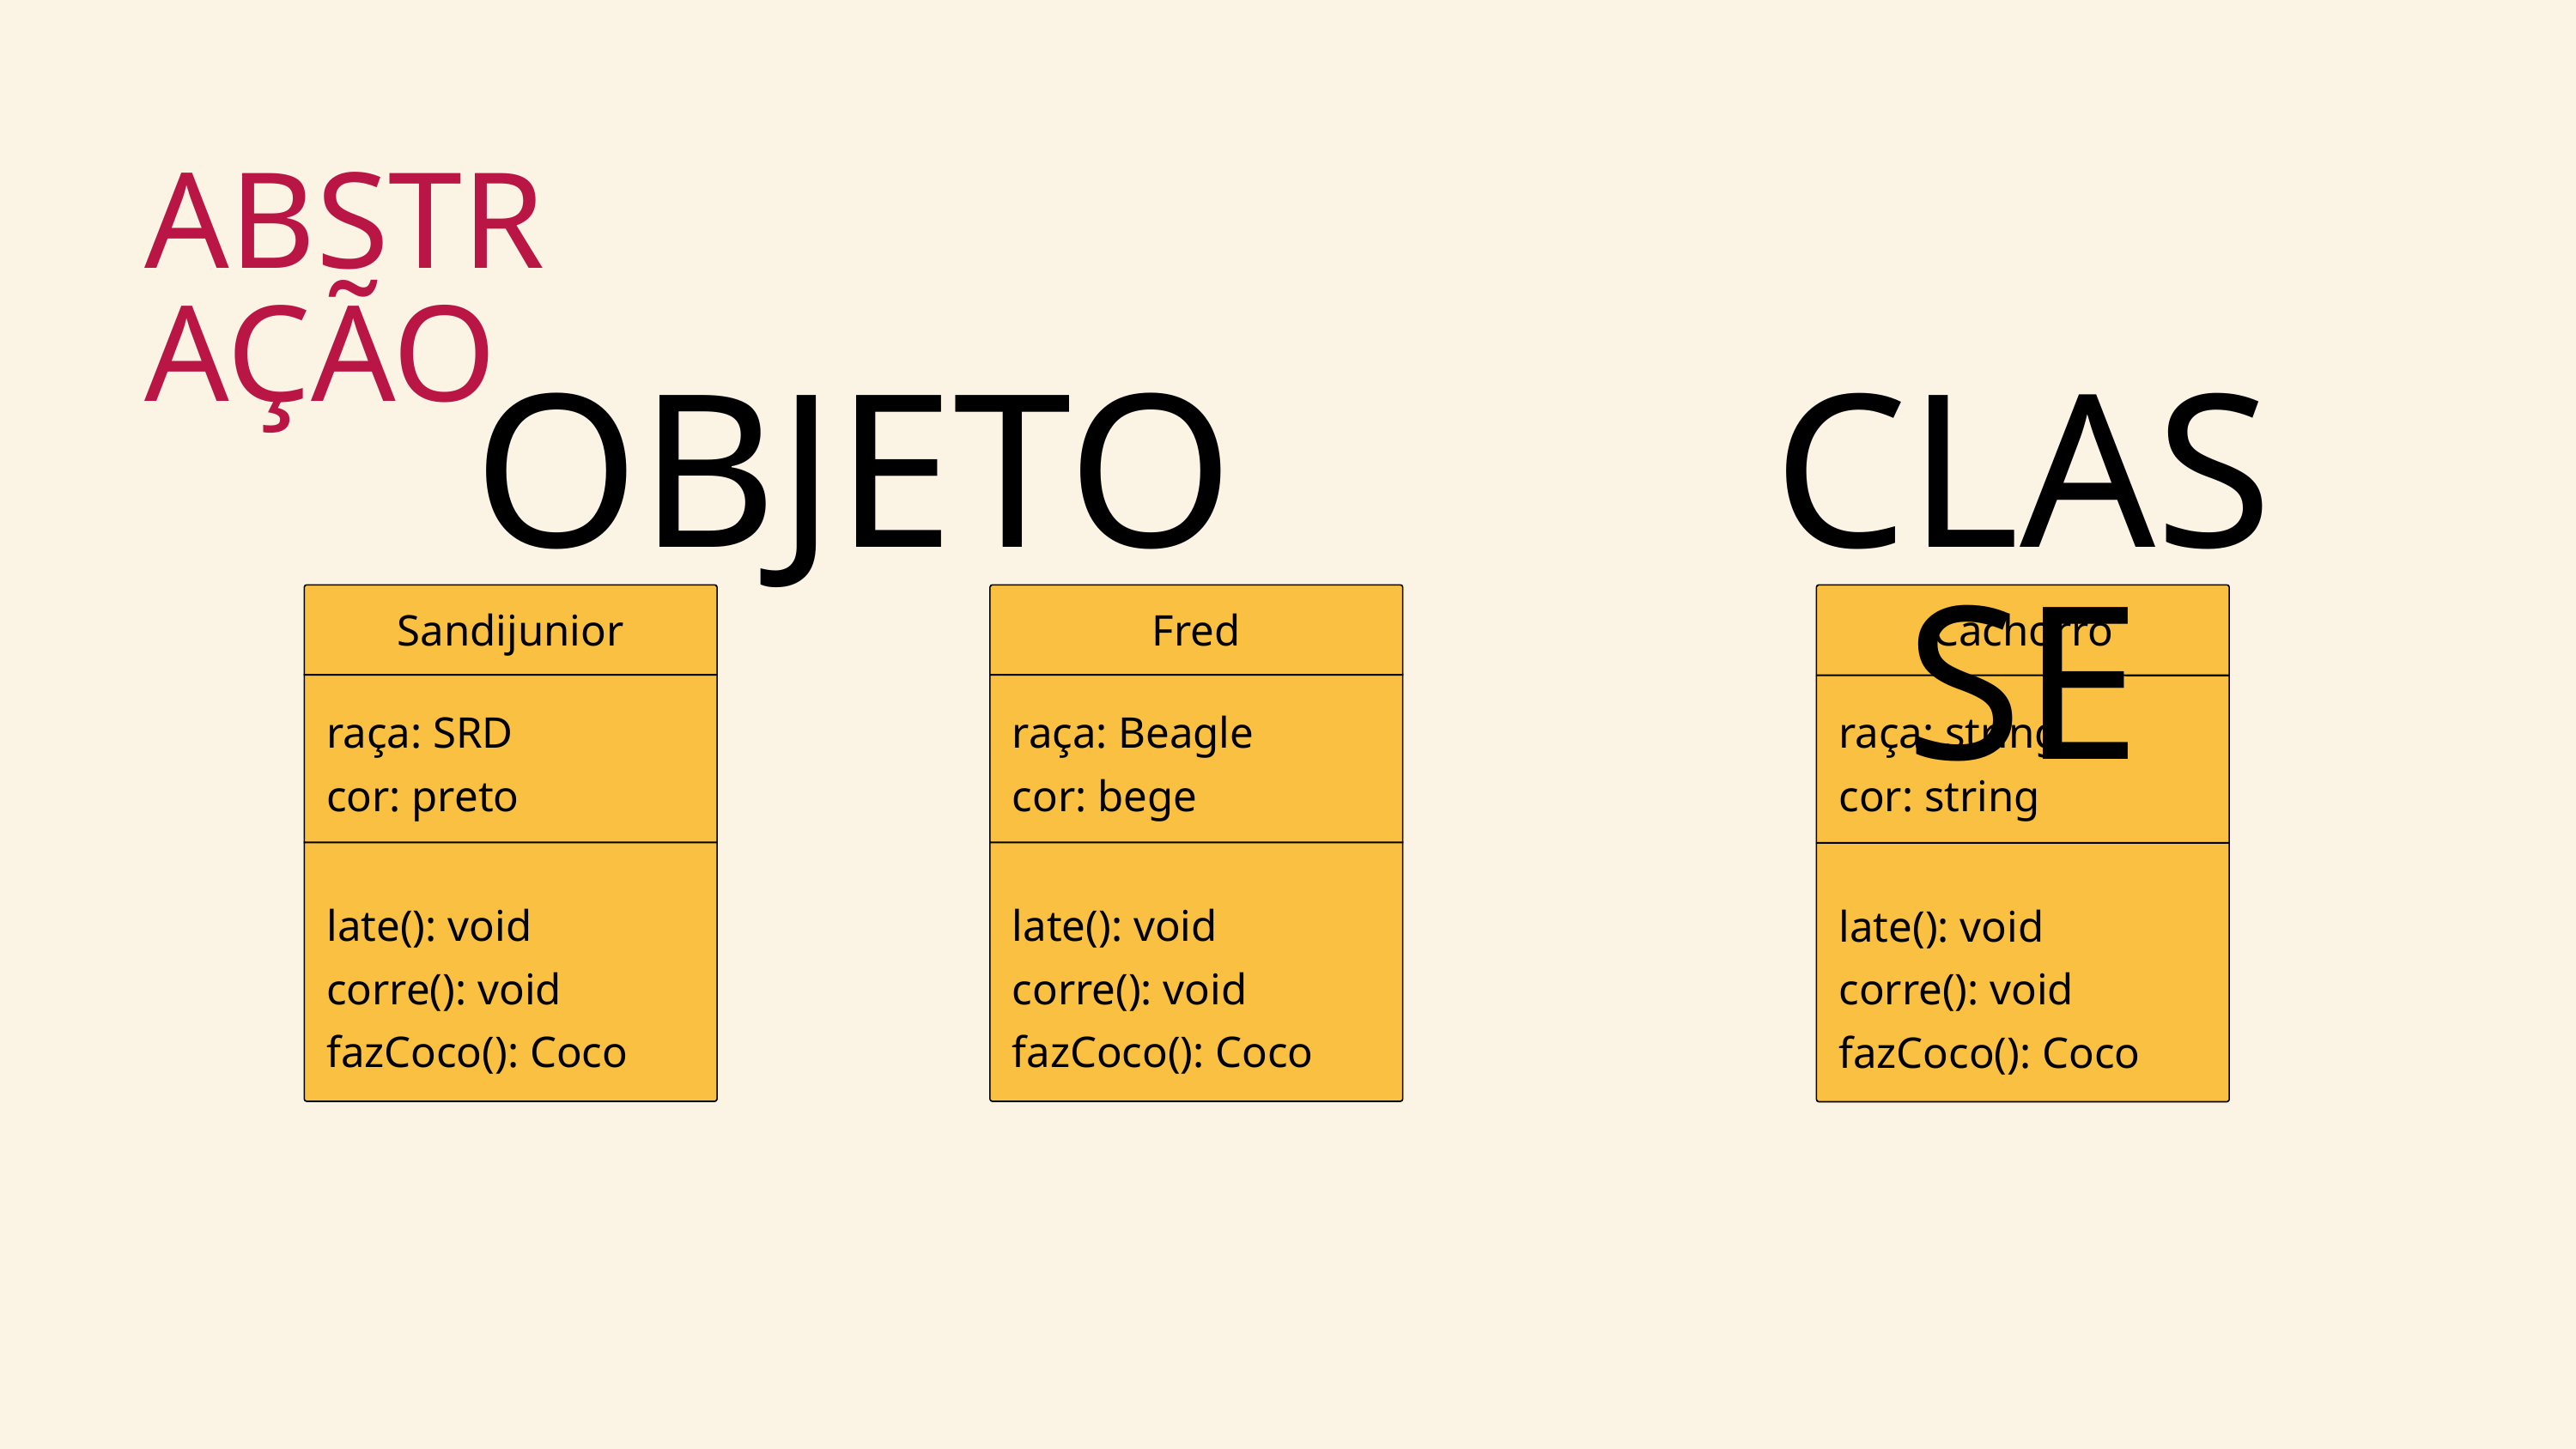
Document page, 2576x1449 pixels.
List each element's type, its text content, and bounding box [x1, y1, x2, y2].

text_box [303, 584, 719, 1103]
text_box OBJETO [252, 377, 1455, 590]
text_box CLASSE [1722, 377, 2324, 803]
text_box ABSTRAÇÃO [144, 161, 617, 428]
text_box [988, 584, 1404, 1103]
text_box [1815, 584, 2231, 1103]
